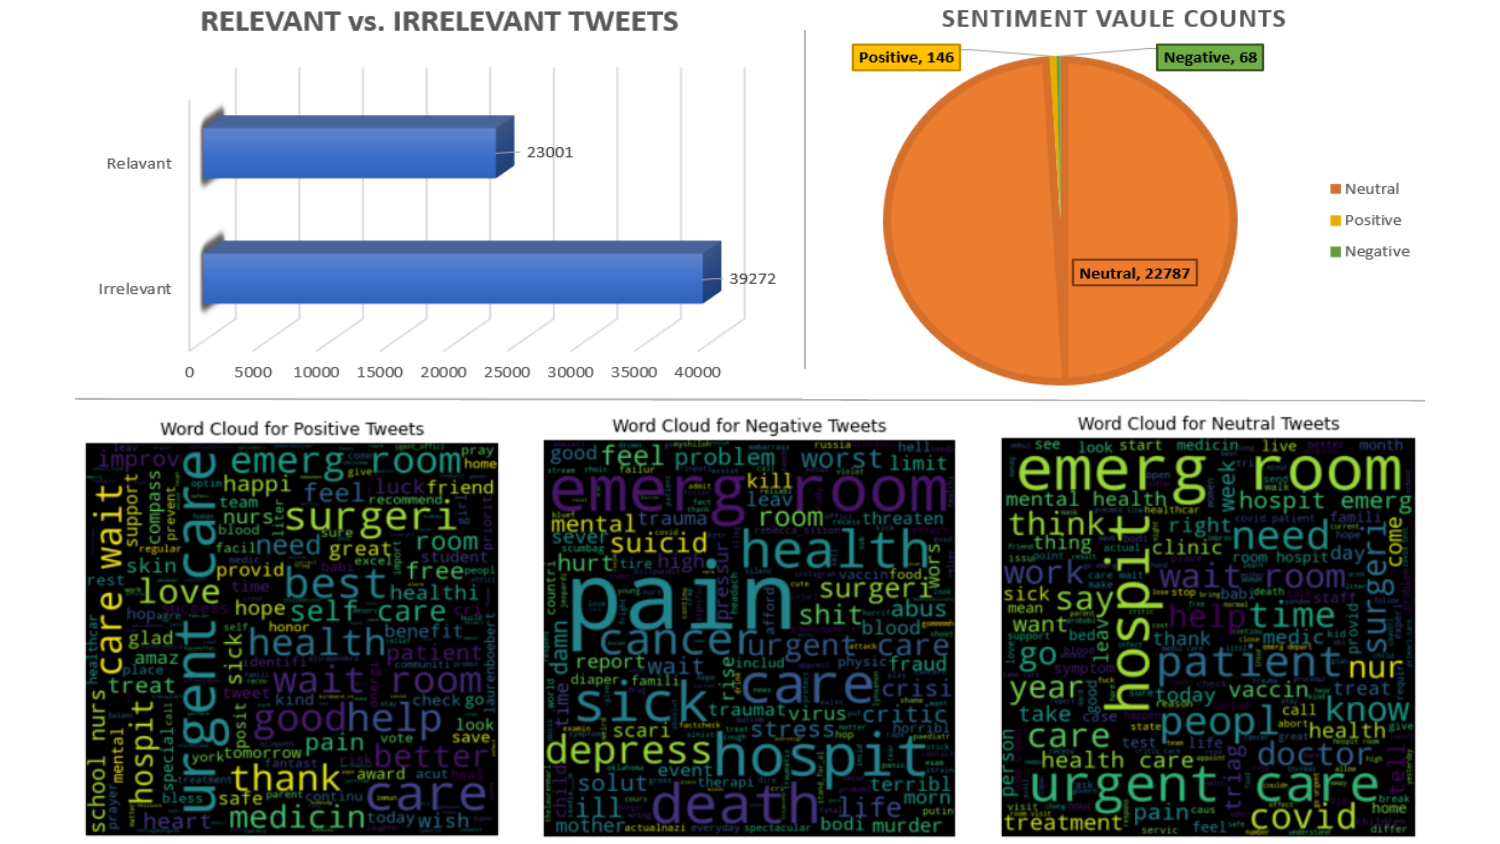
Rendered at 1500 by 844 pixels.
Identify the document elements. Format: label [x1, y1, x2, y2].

picture [835, 0, 1423, 398]
picture [994, 413, 1423, 844]
picture [535, 413, 965, 844]
picture [77, 413, 506, 844]
picture [77, 0, 803, 398]
